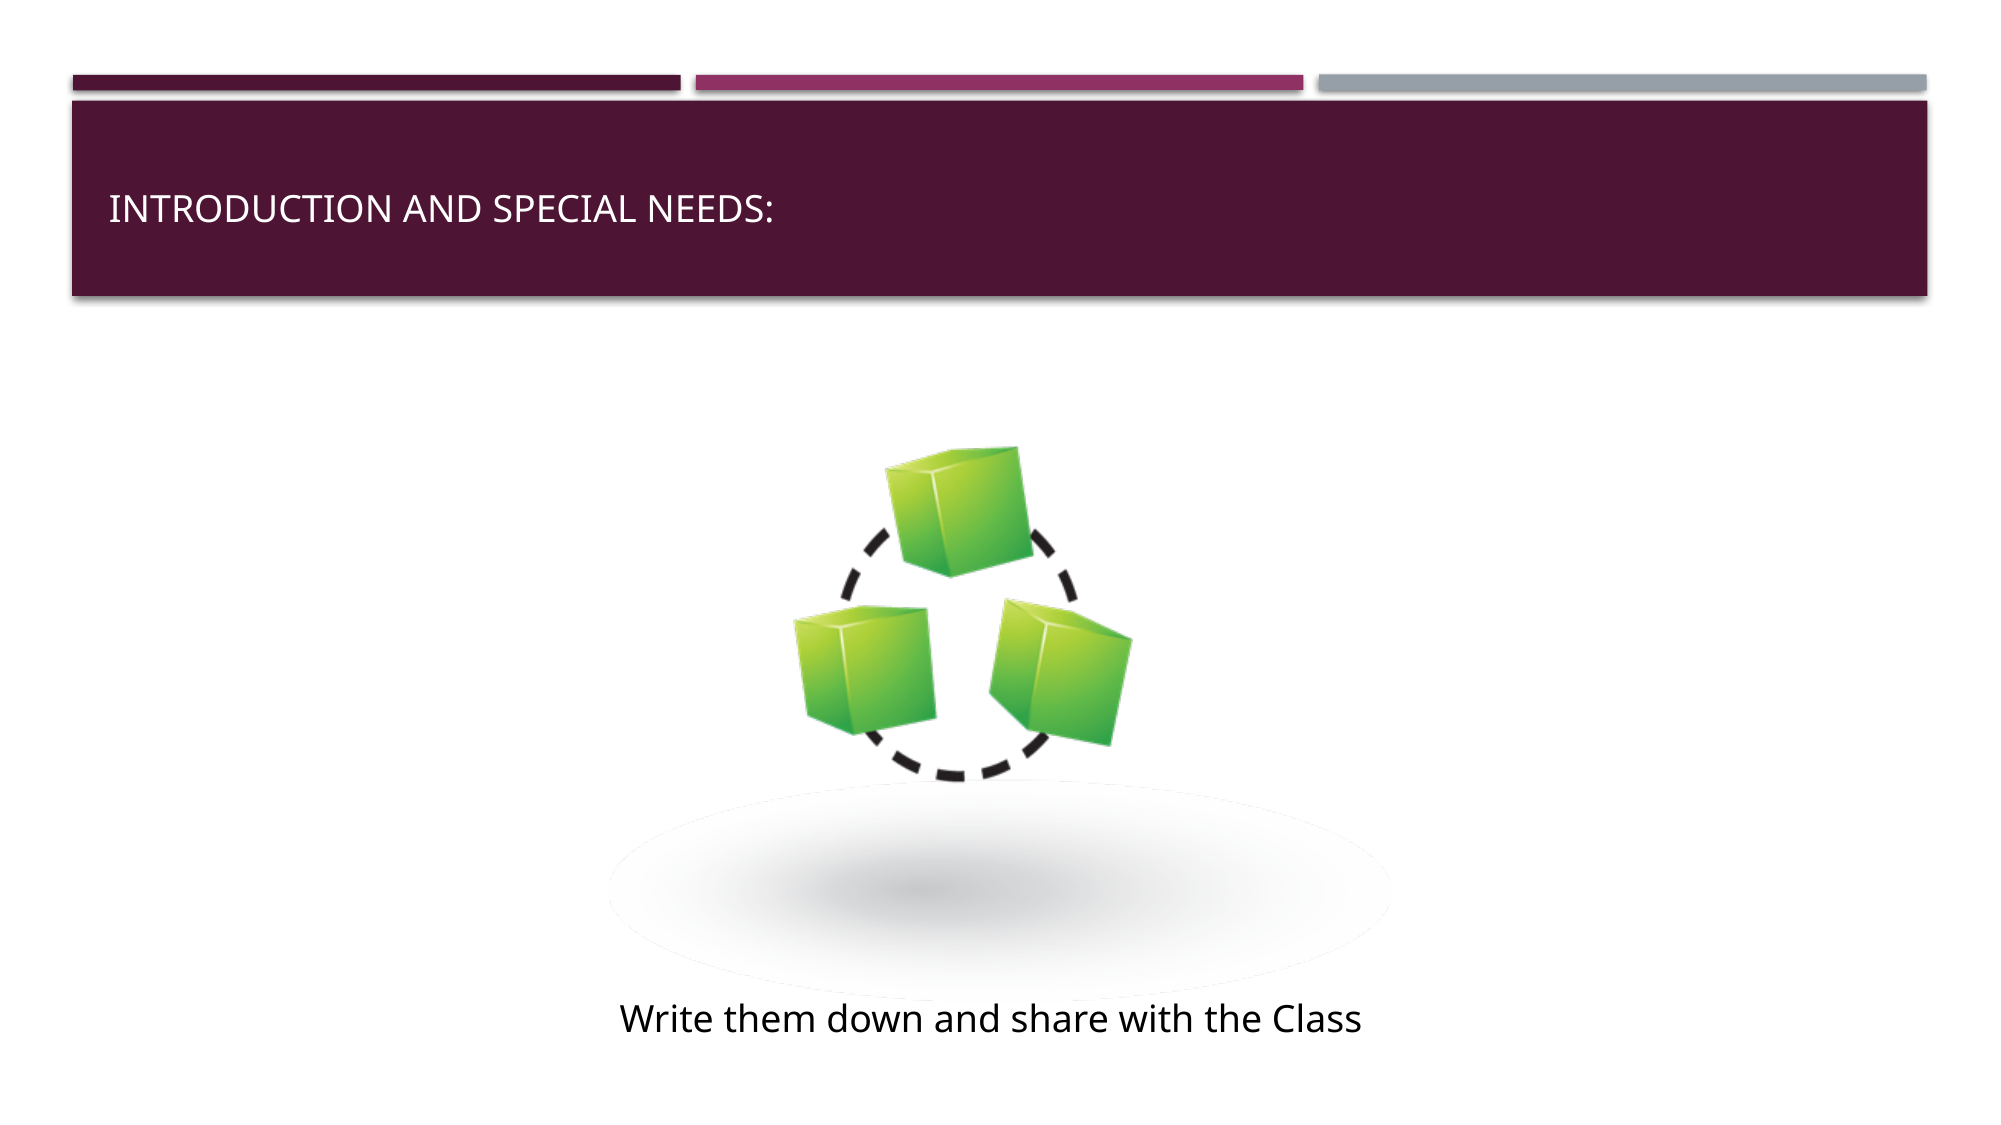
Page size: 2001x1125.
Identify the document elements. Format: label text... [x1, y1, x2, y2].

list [608, 418, 1392, 1003]
text_box Write them down and share with the Class [350, 987, 1632, 1048]
title Introduction and Special Needs: [93, 134, 1904, 238]
